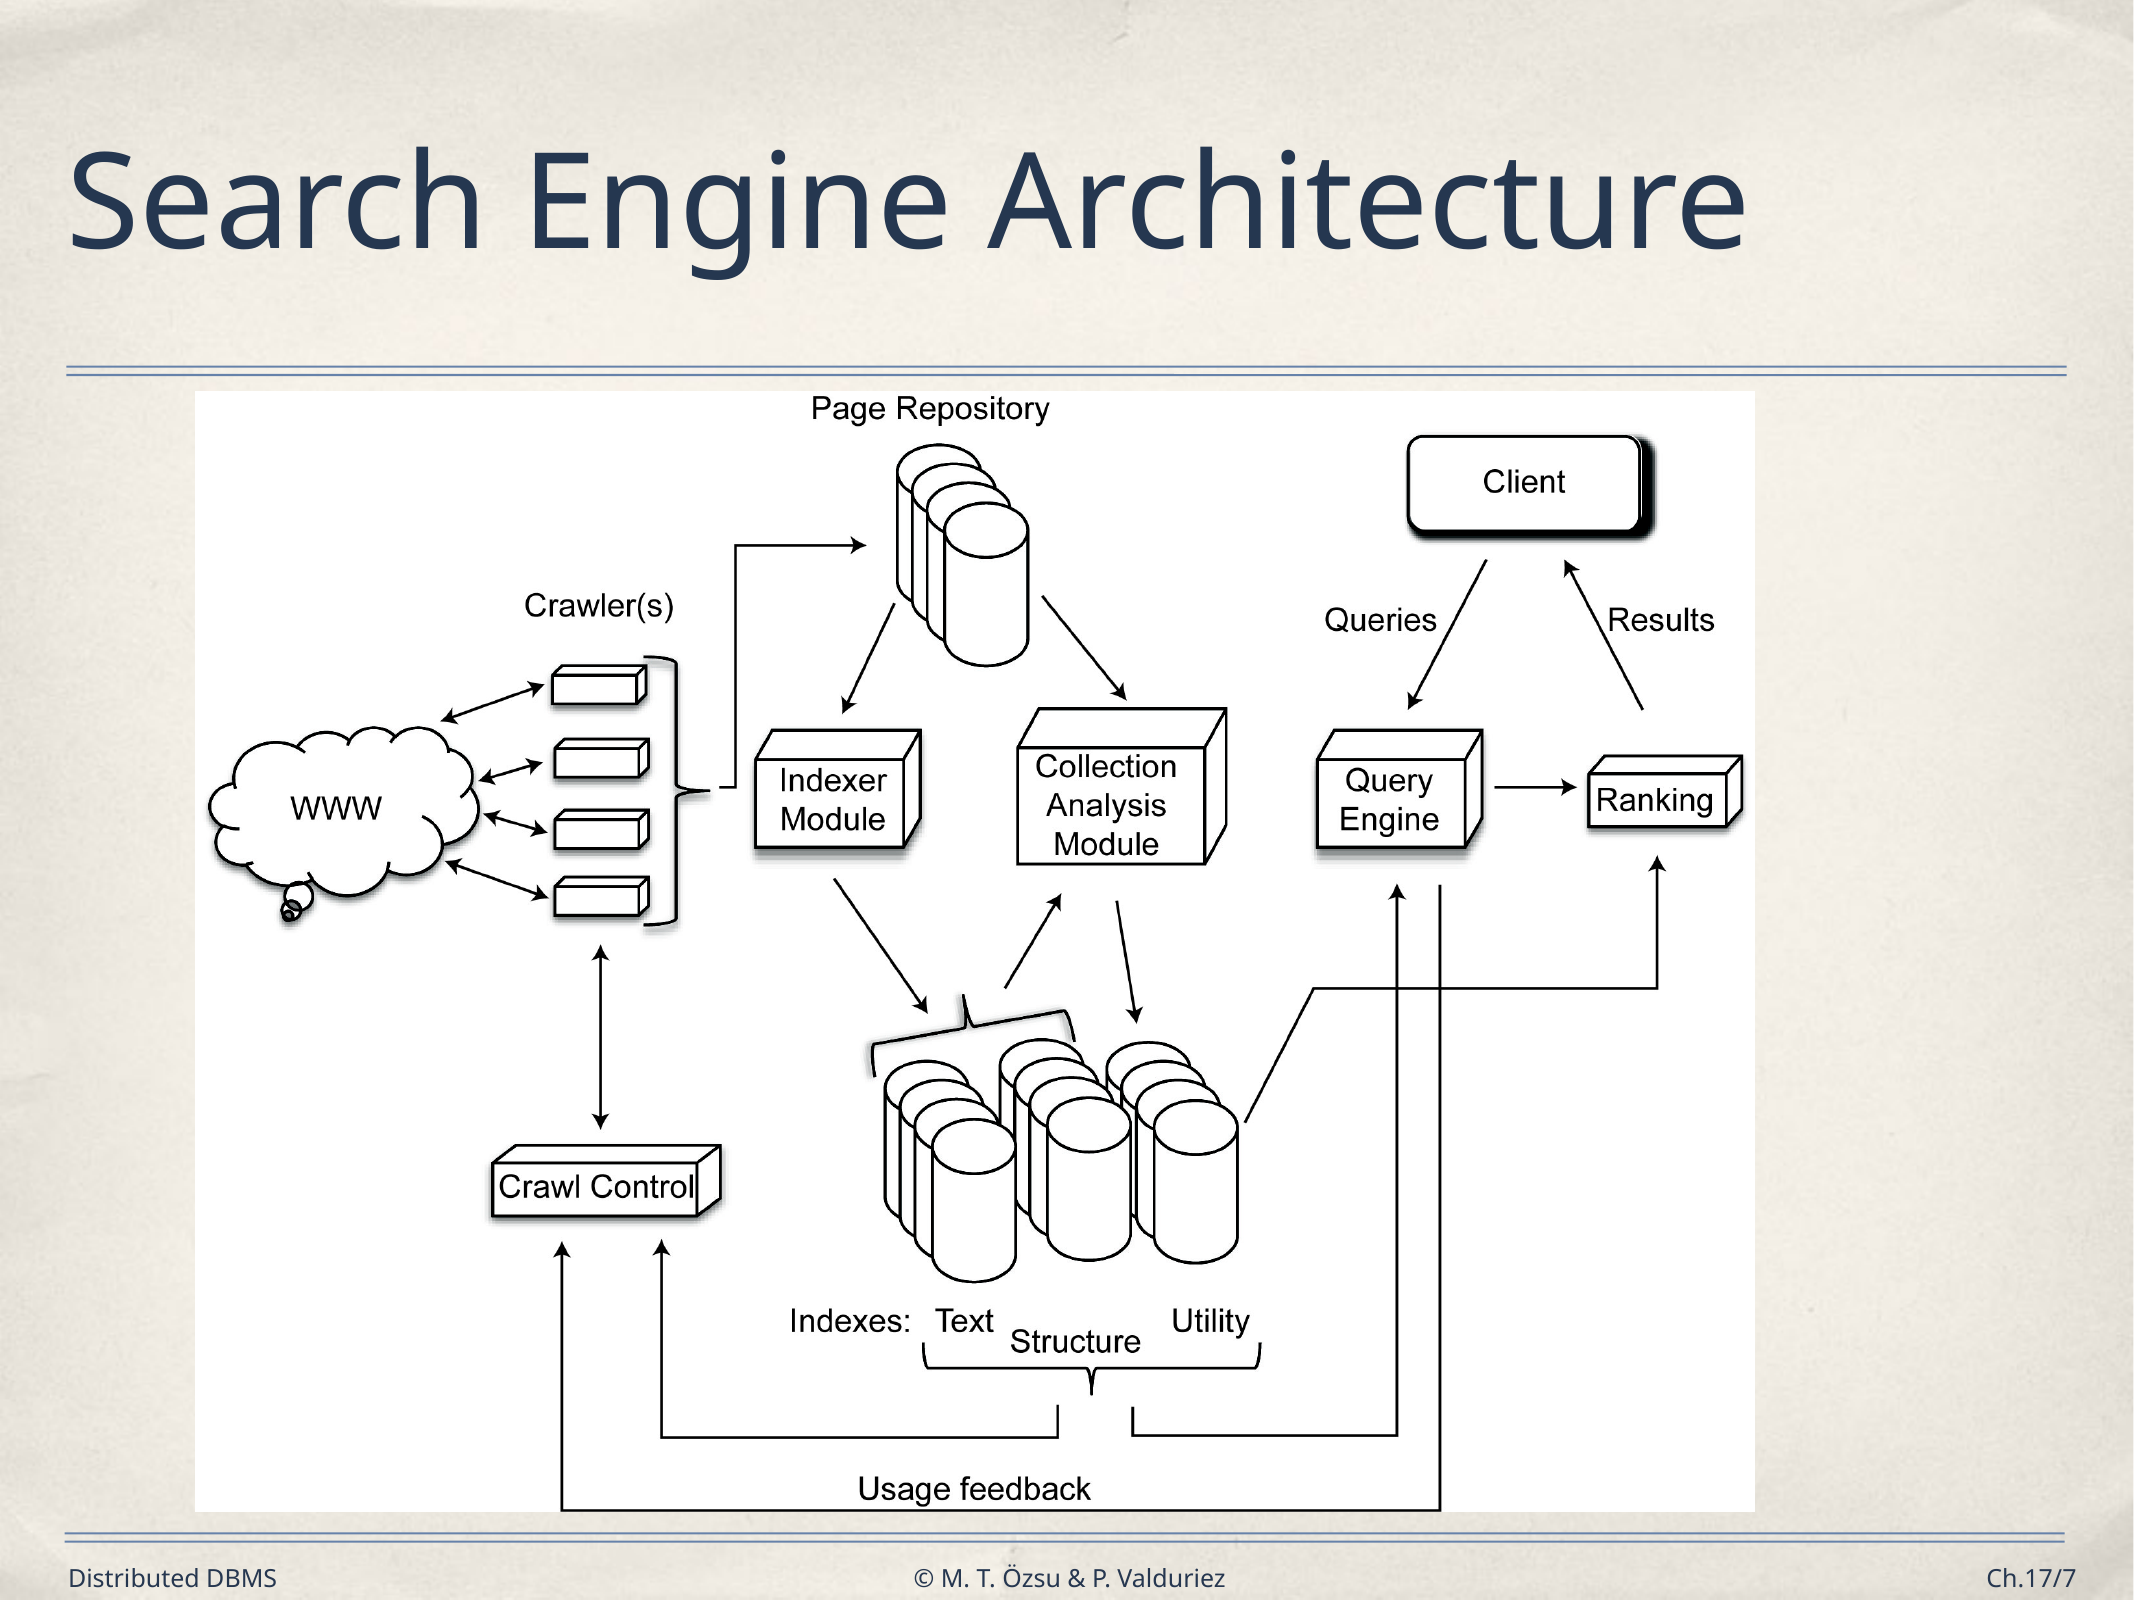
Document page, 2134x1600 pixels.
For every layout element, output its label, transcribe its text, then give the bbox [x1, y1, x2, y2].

title Search Engine Architecture [58, 72, 2075, 338]
picture [0, 0, 2134, 1600]
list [0, 390, 1950, 1512]
